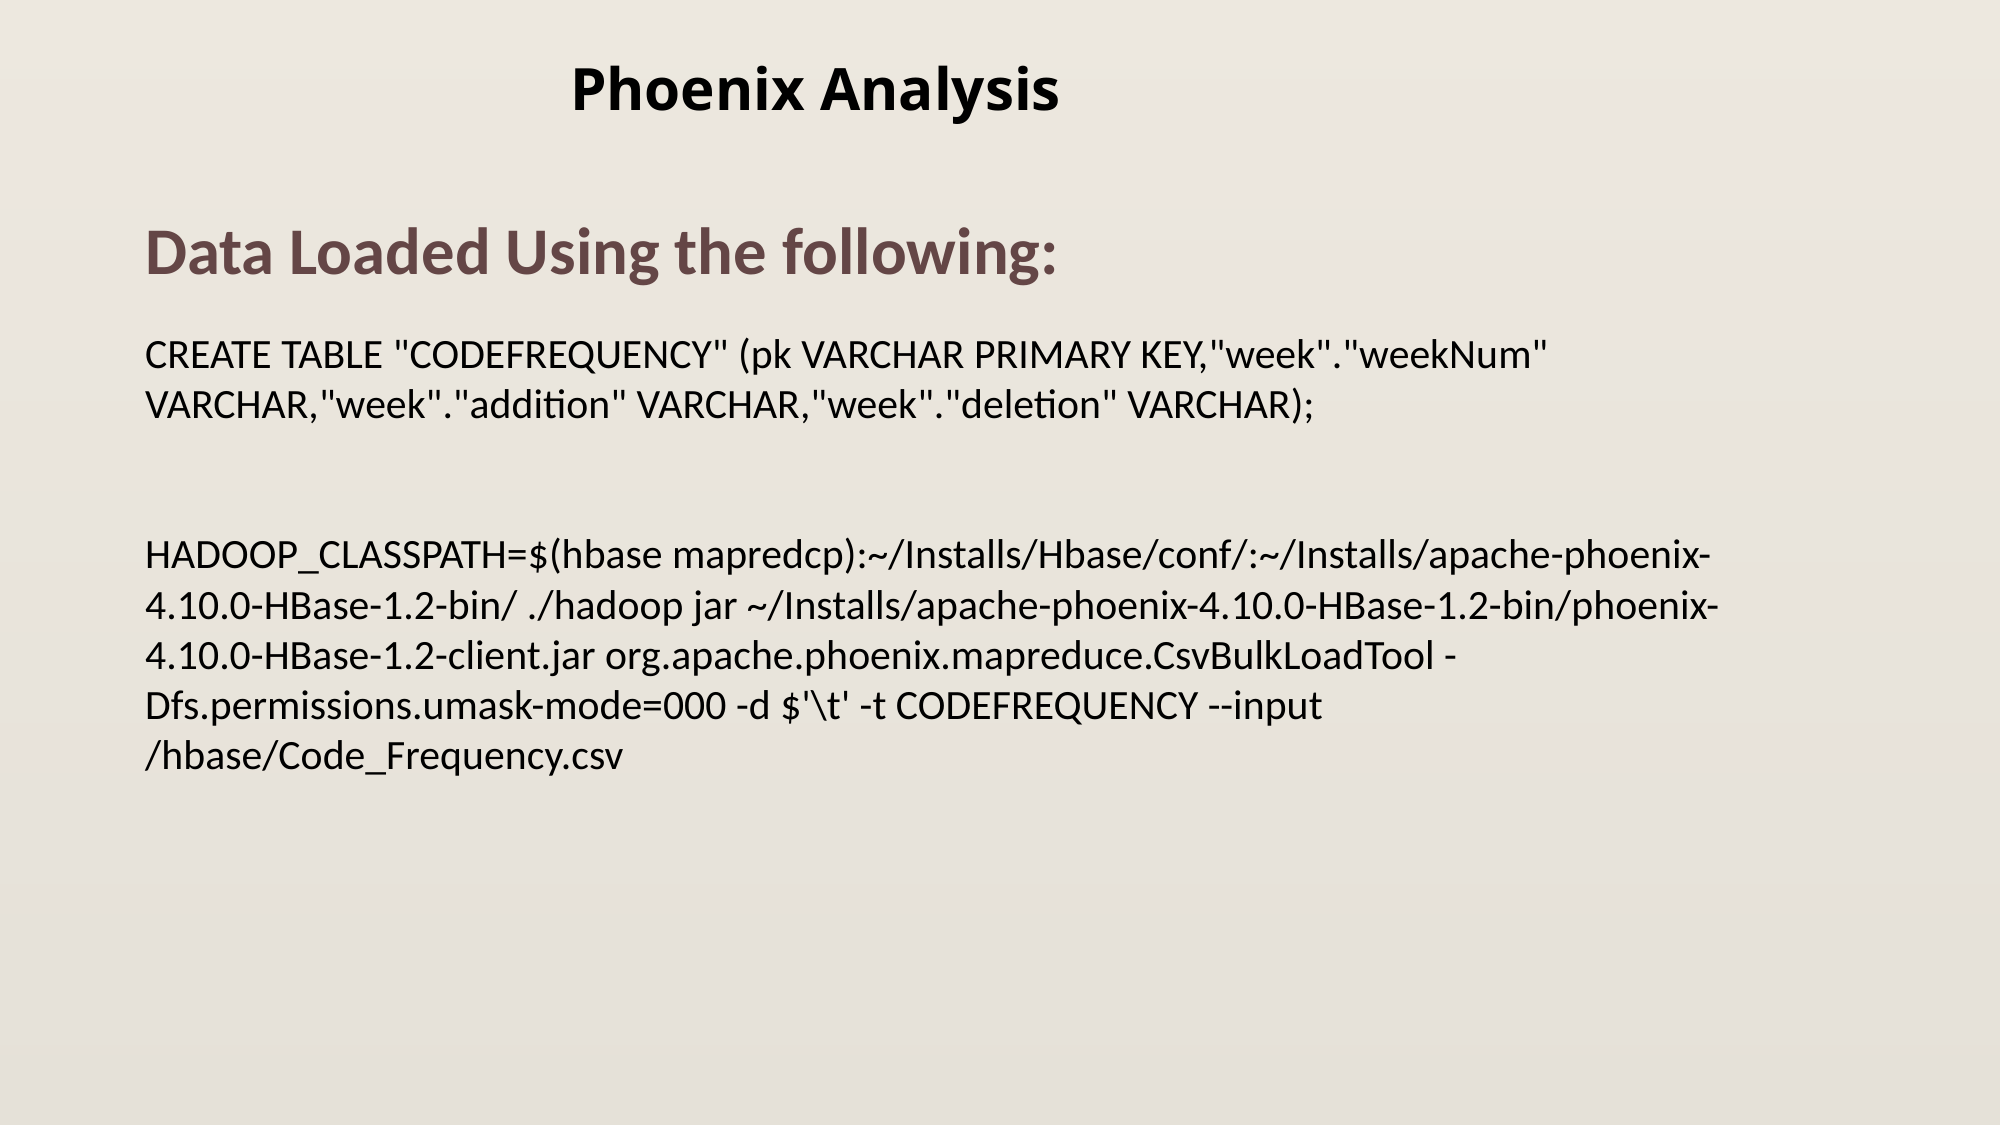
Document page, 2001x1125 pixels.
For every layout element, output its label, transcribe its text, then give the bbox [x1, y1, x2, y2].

title Phoenix Analysis [91, 30, 1540, 131]
text_box Data Loaded Using the following: CREATE TABLE "CODEFREQUENCY" (pk VARCHAR PRIMARY KEY,"week"."weekNum" VARCHAR,"week"."addition" VARCHAR,"week"."deletion" VARCHAR); HADOOP_CLASSPATH=$(hbase mapredcp):~/Installs/Hbase/conf/:~/Installs/apache-phoenix-4.10.0-HBase-1.2-bin/ ./hadoop jar ~/Installs/apache-phoenix-4.10.0-HBase-1.2-bin/phoenix-4.10.0-HBase-1.2-client.jar org.apache.phoenix.mapreduce.CsvBulkLoadTool -Dfs.permissions.umask-mode=000 -d $'\t' -t CODEFREQUENCY --input /hbase/Code_Frequency.csv [130, 200, 1787, 785]
